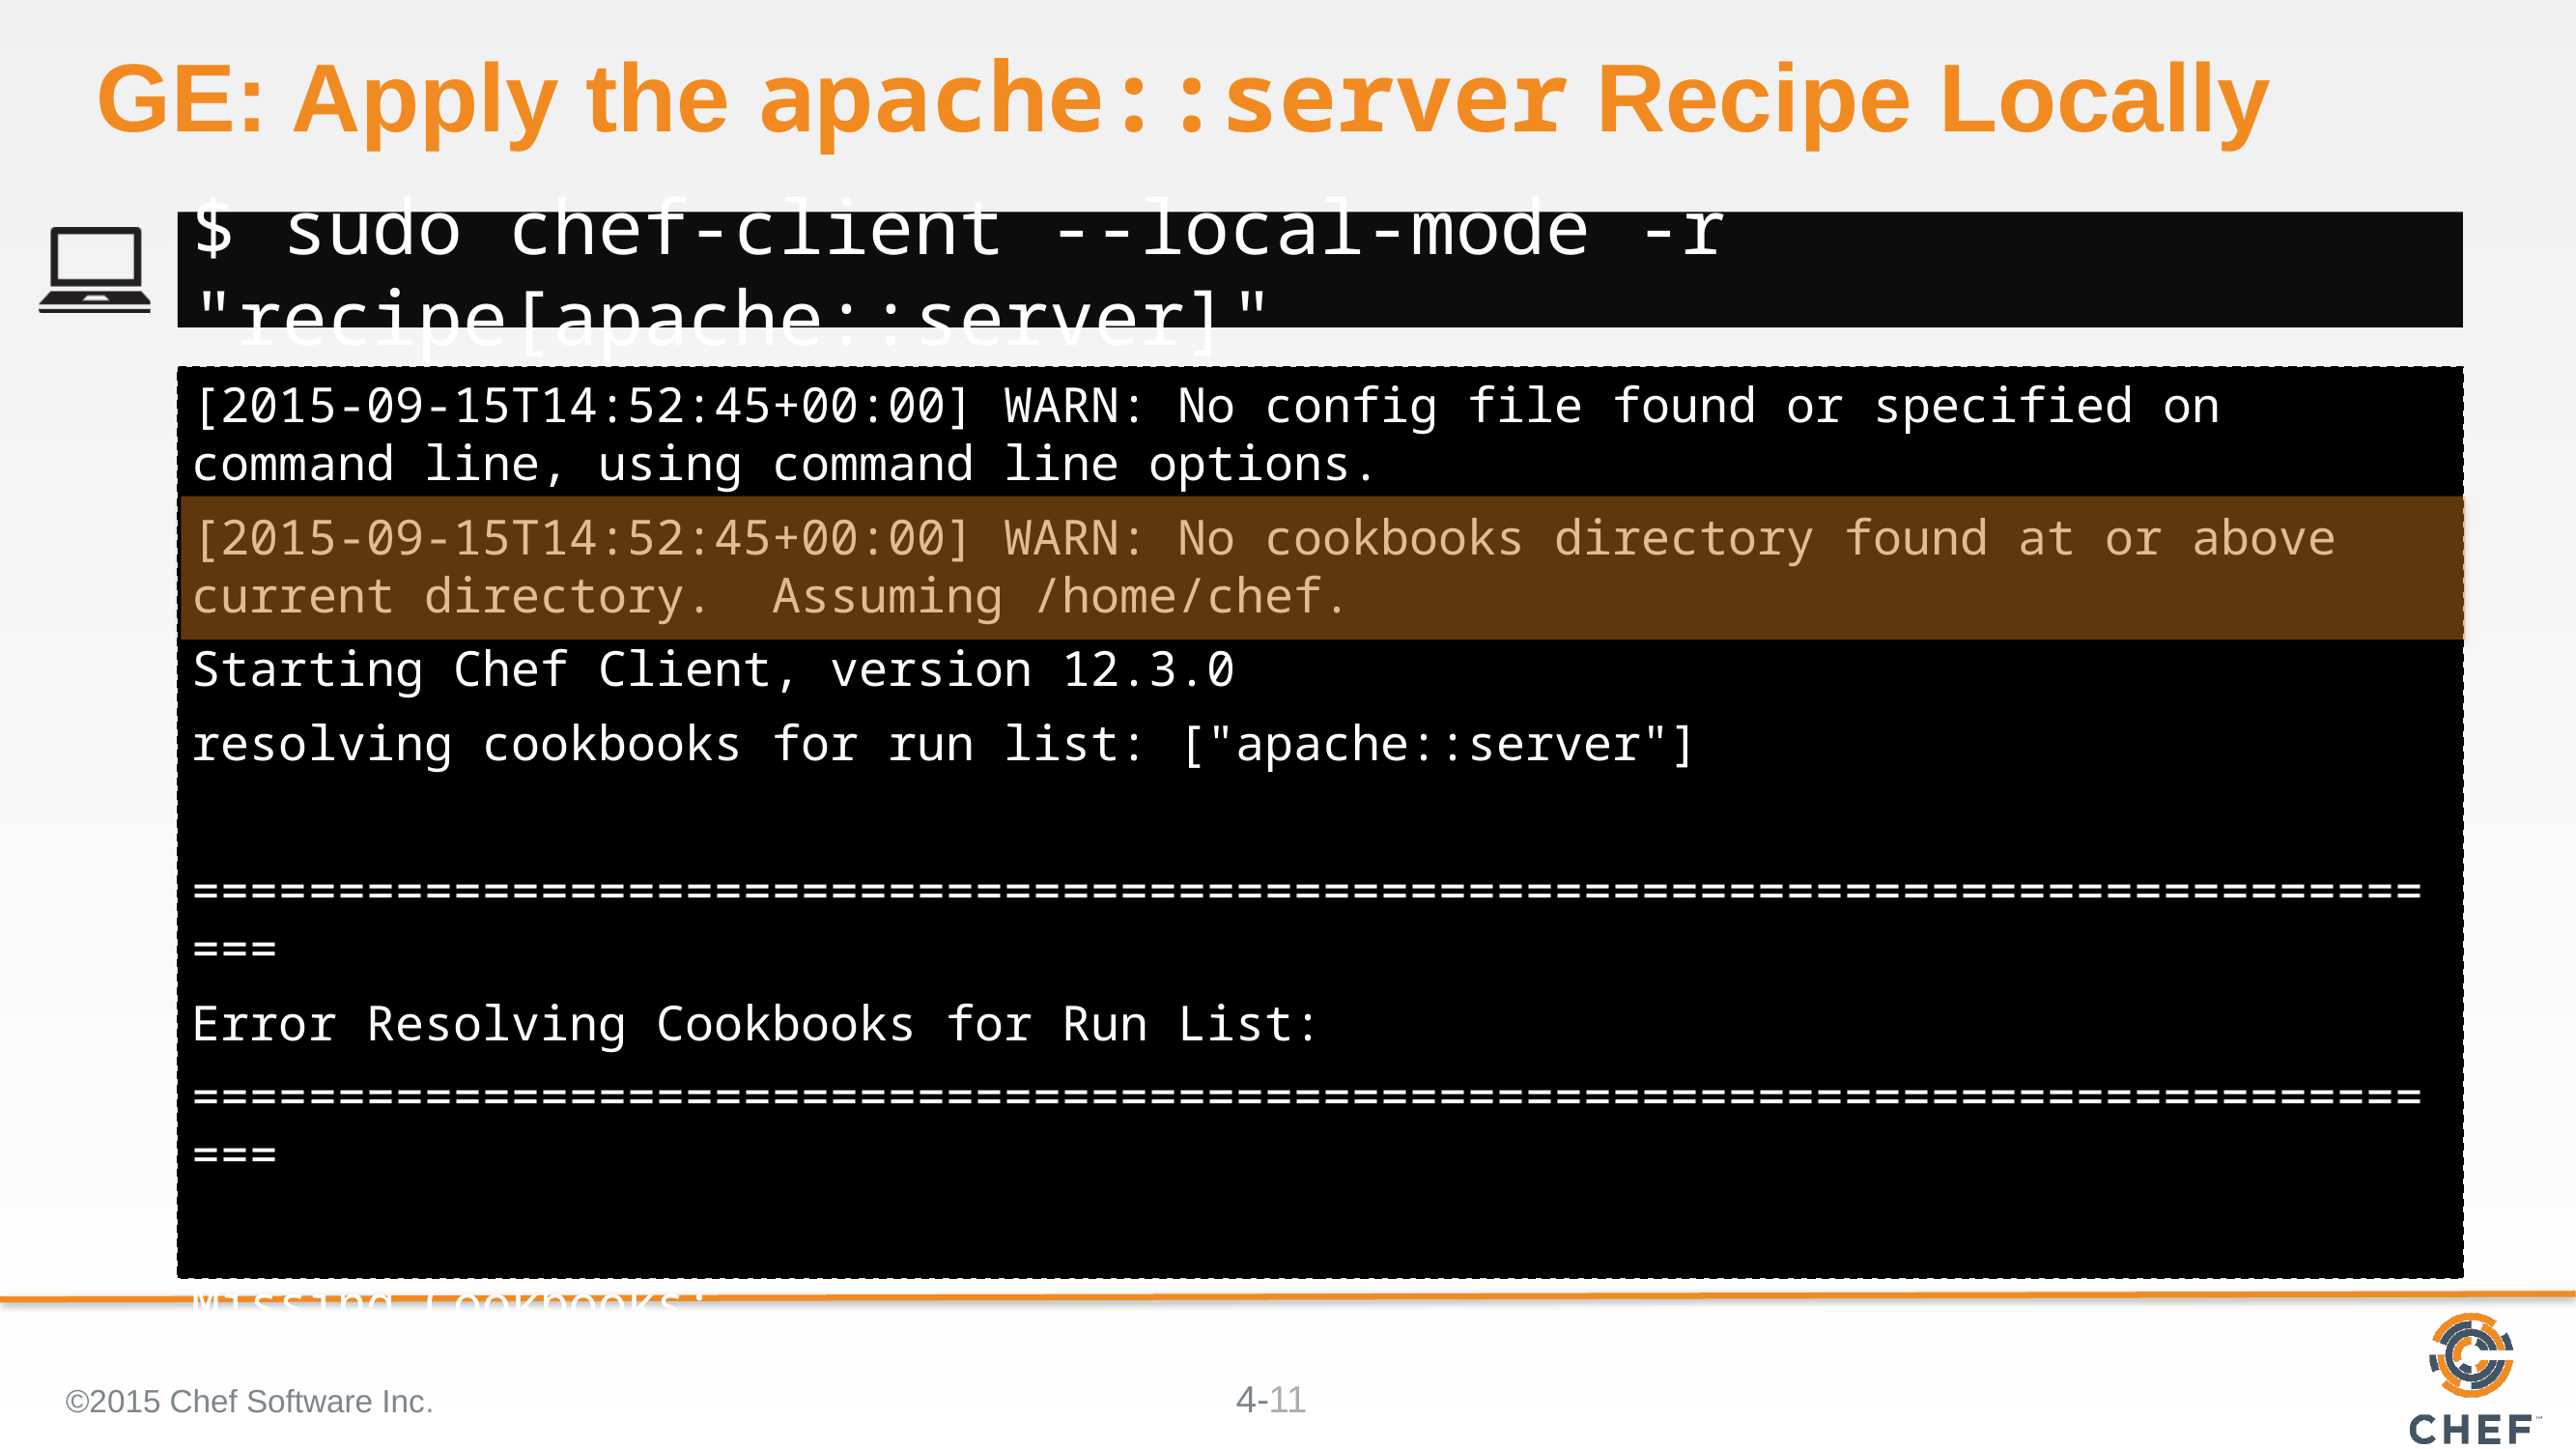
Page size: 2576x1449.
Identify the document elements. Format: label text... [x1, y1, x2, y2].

title GE: Apply the apache::server Recipe Locally [96, 48, 2463, 180]
text_box [181, 496, 2466, 640]
picture [2399, 1297, 2550, 1449]
list [2015-09-15T14:52:45+00:00] WARN: No config file found or specified on command line, using command line options. [2015-09-15T14:52:45+00:00] WARN: No cookbooks directory found at or above current directory. Assuming /home/chef. Starting Chef Client, version 12.3.0 resolving cookbooks for run list: ["apache::server"] ================================================================================ Error Resolving Cookbooks for Run List: ================================================================================ Missing Cookbooks: ------------------ [177, 643, 2464, 1279]
slide_number 11 [998, 1359, 1578, 1437]
list [2015-09-15T14:52:45+00:00] WARN: No config file found or specified on command line, using command line options. [2015-09-15T14:52:45+00:00] WARN: No cookbooks directory found at or above current directory. Assuming /home/chef. Starting Chef Client, version 12.3.0 resolving cookbooks for run list: ["apache::server"] ================================================================================ Error Resolving Cookbooks for Run List: ================================================================================ Missing Cookbooks: ------------------ [177, 366, 2464, 500]
list $ sudo chef-client --local-mode -r "recipe[apache::server]" [177, 212, 2463, 327]
footer ©2015 Chef Software Inc. [51, 1359, 952, 1440]
